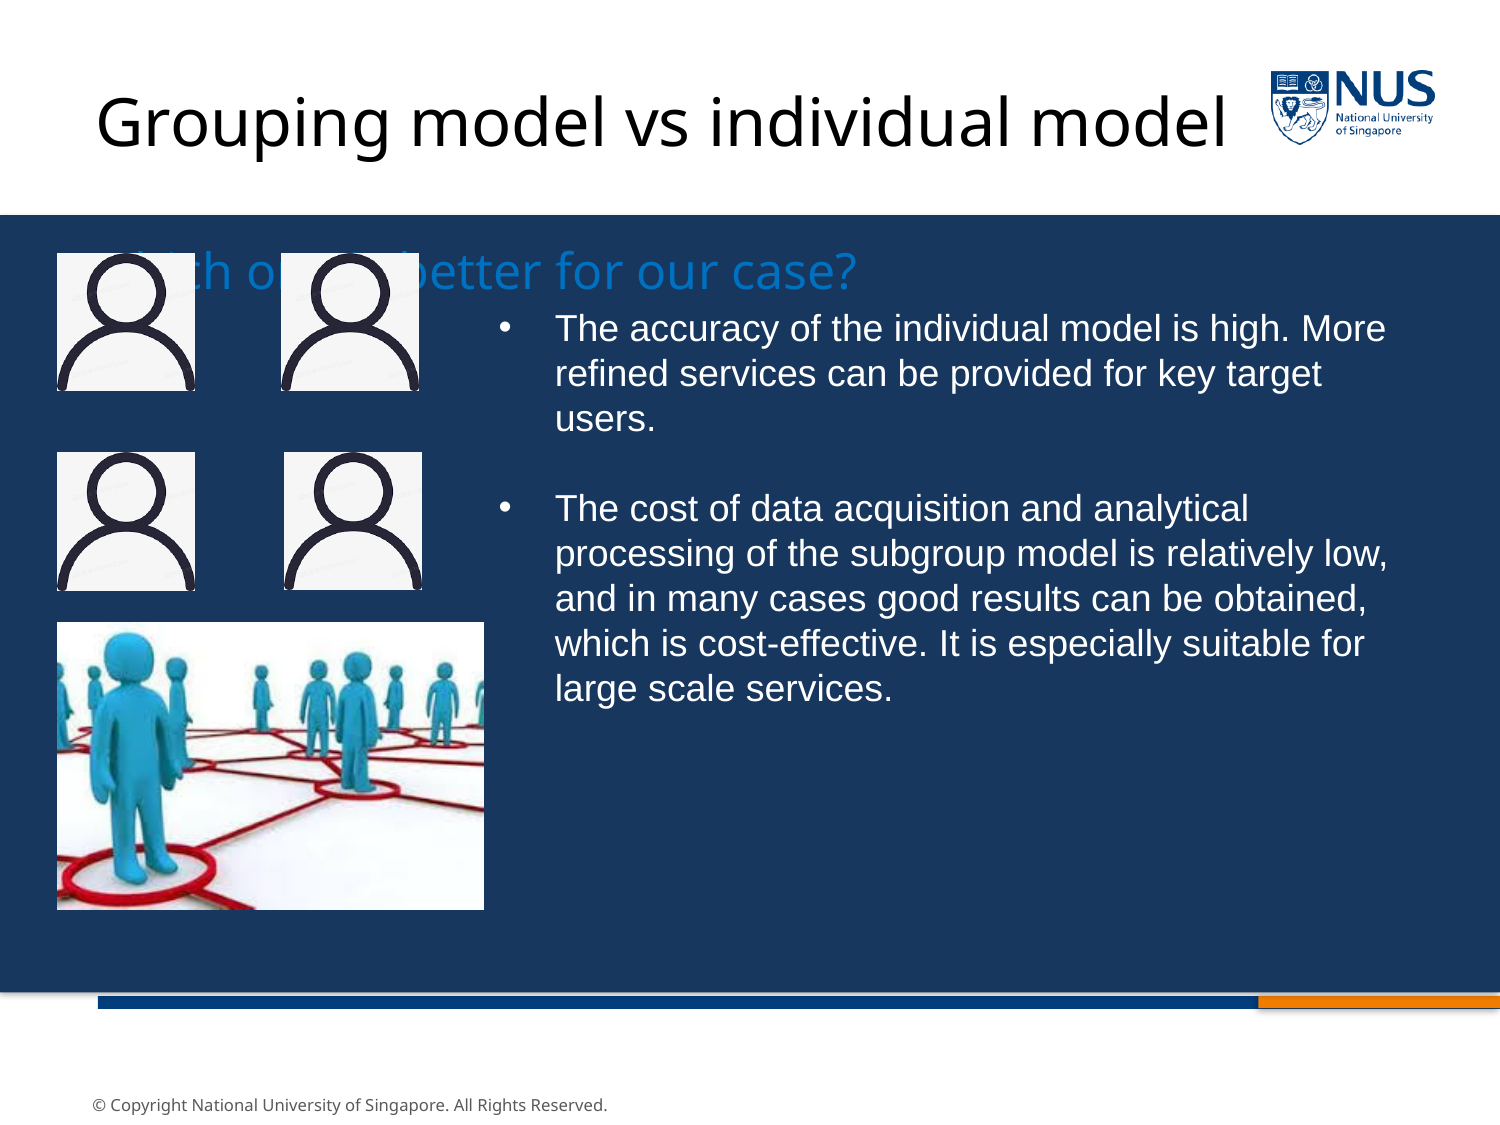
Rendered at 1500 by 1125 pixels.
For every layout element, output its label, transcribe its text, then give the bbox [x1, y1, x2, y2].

text_box [0, 214, 1500, 993]
picture [281, 252, 419, 391]
picture [57, 622, 485, 911]
text_box Grouping model vs individual model which one is better for our case? [80, 72, 1254, 160]
picture [56, 252, 195, 391]
picture [284, 452, 422, 590]
picture [56, 452, 195, 591]
text_box The accuracy of the individual model is high. More refined services can be provided for key target users. The cost of data acquisition and analytical processing of the subgroup model is relatively low, and in many cases good results can be obtained, which is cost-effective. It is especially suitable for large scale services. [483, 296, 1429, 717]
picture [97, 996, 1258, 1009]
picture [1259, 57, 1441, 152]
